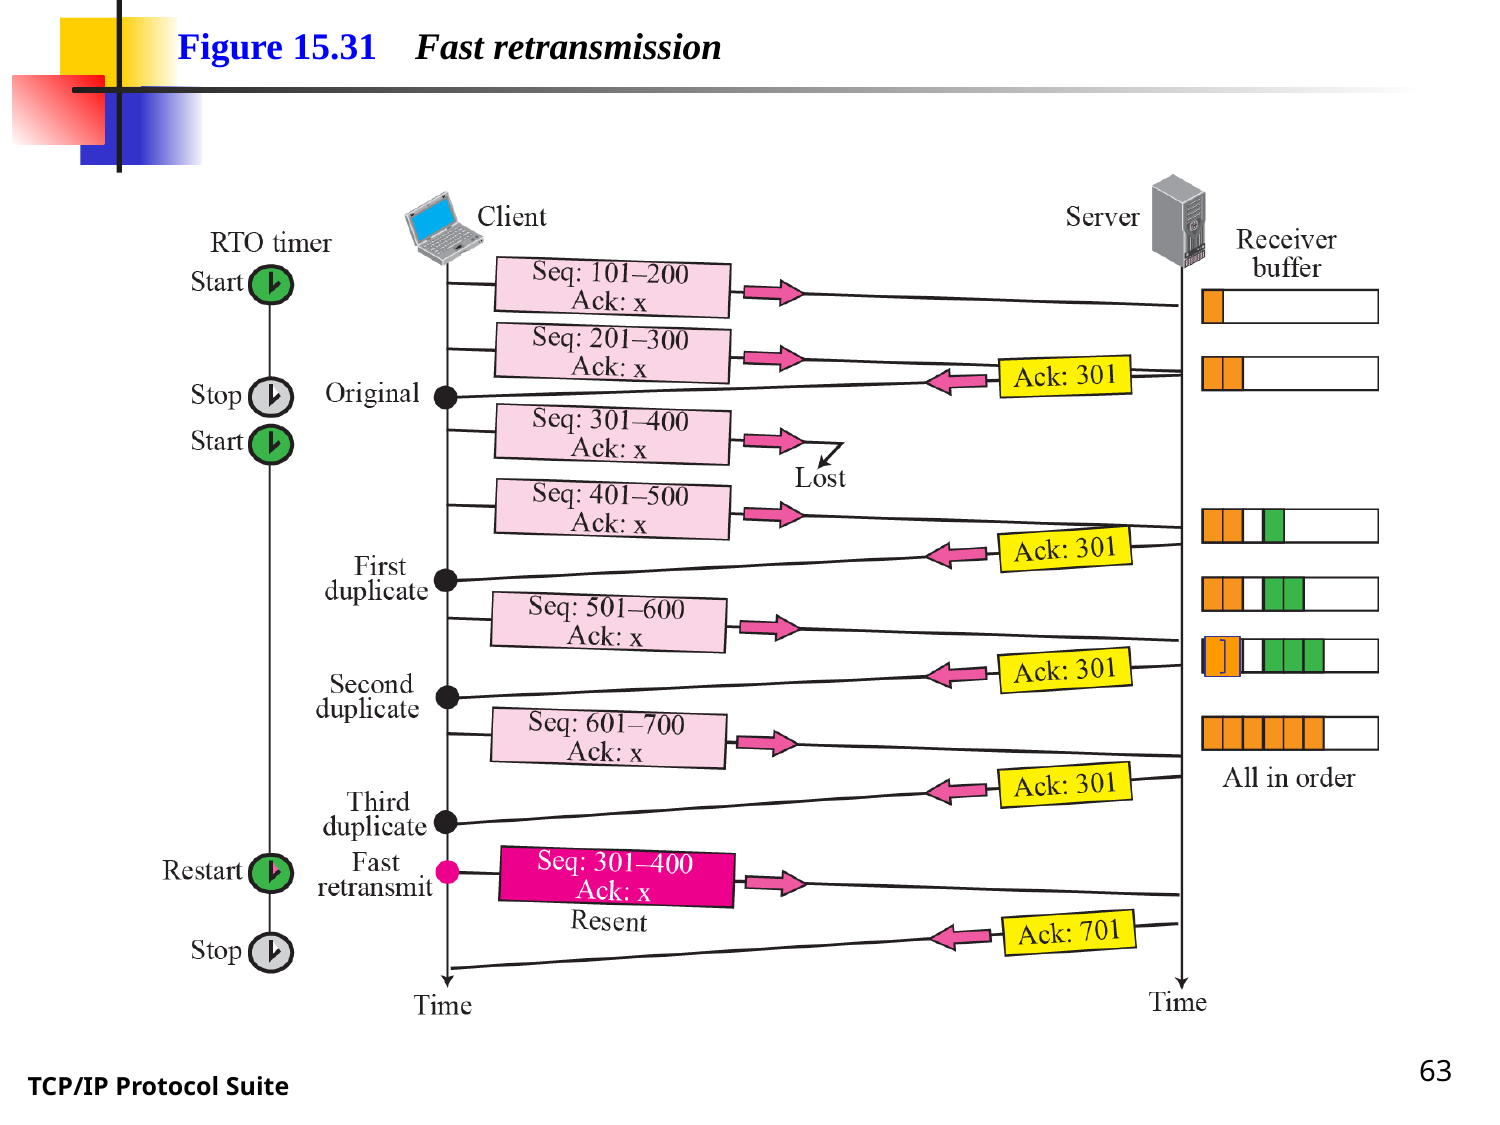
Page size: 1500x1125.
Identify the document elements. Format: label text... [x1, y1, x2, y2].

text_box Figure 15.31 Fast retransmission [162, 14, 1100, 75]
text_box [60, 17, 116, 86]
text_box [12, 75, 105, 145]
text_box [72, 87, 1423, 93]
picture [162, 174, 1379, 1024]
text_box [141, 93, 202, 165]
text_box TCP/IP Protocol Suite [12, 1032, 488, 1108]
text_box [122, 93, 141, 165]
text_box 63 [1155, 1024, 1468, 1100]
text_box [116, 0, 122, 87]
text_box [80, 93, 116, 165]
text_box [122, 17, 177, 86]
text_box [116, 93, 122, 173]
